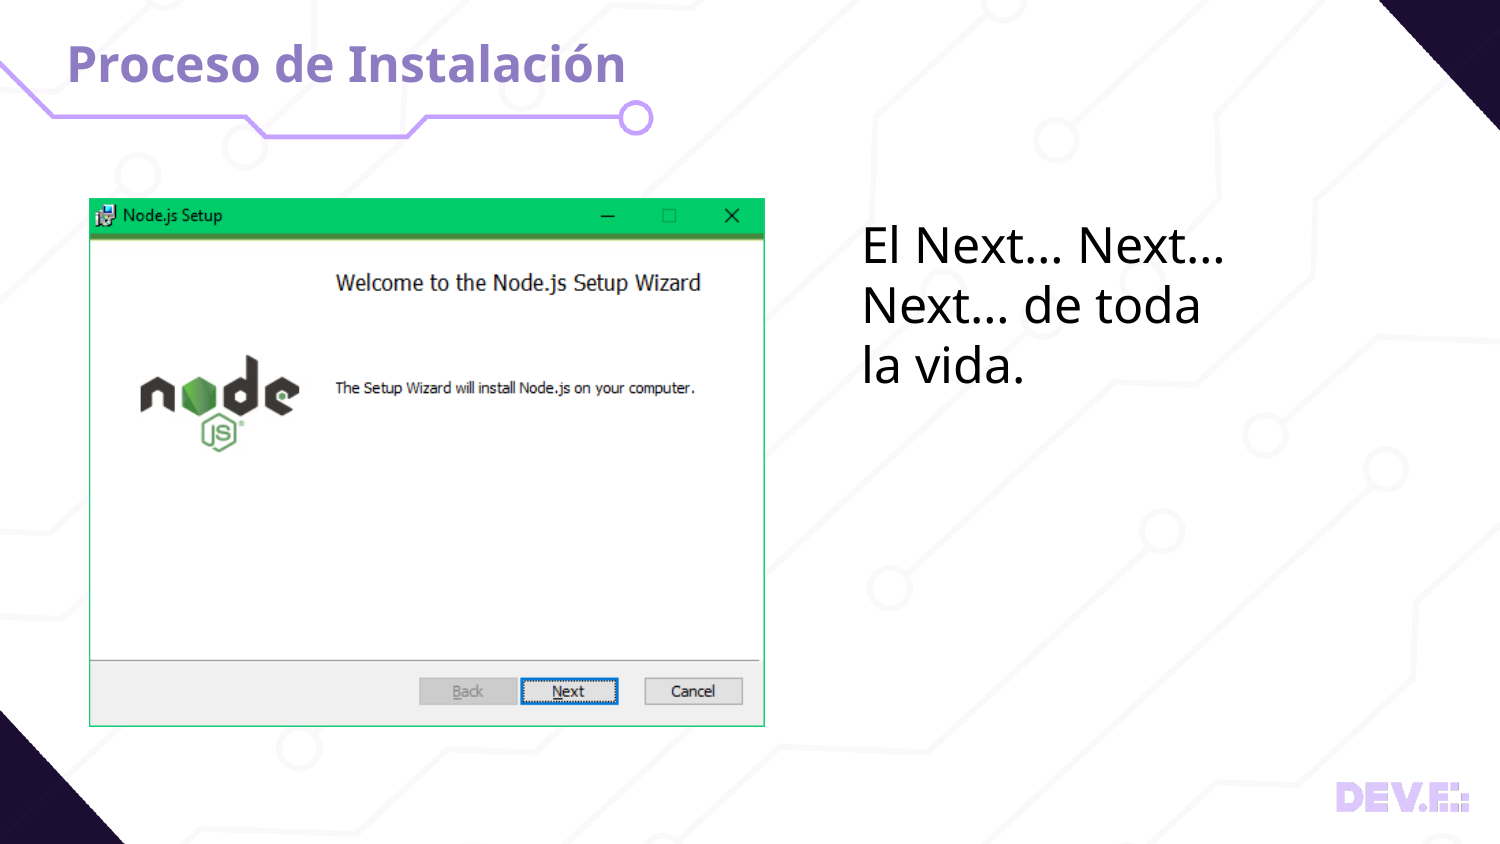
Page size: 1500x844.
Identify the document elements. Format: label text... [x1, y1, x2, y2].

picture [0, 0, 1500, 844]
text_box El Next… Next… Next… de toda la vida. [846, 198, 1246, 409]
title Proceso de Instalación [51, 17, 1449, 112]
